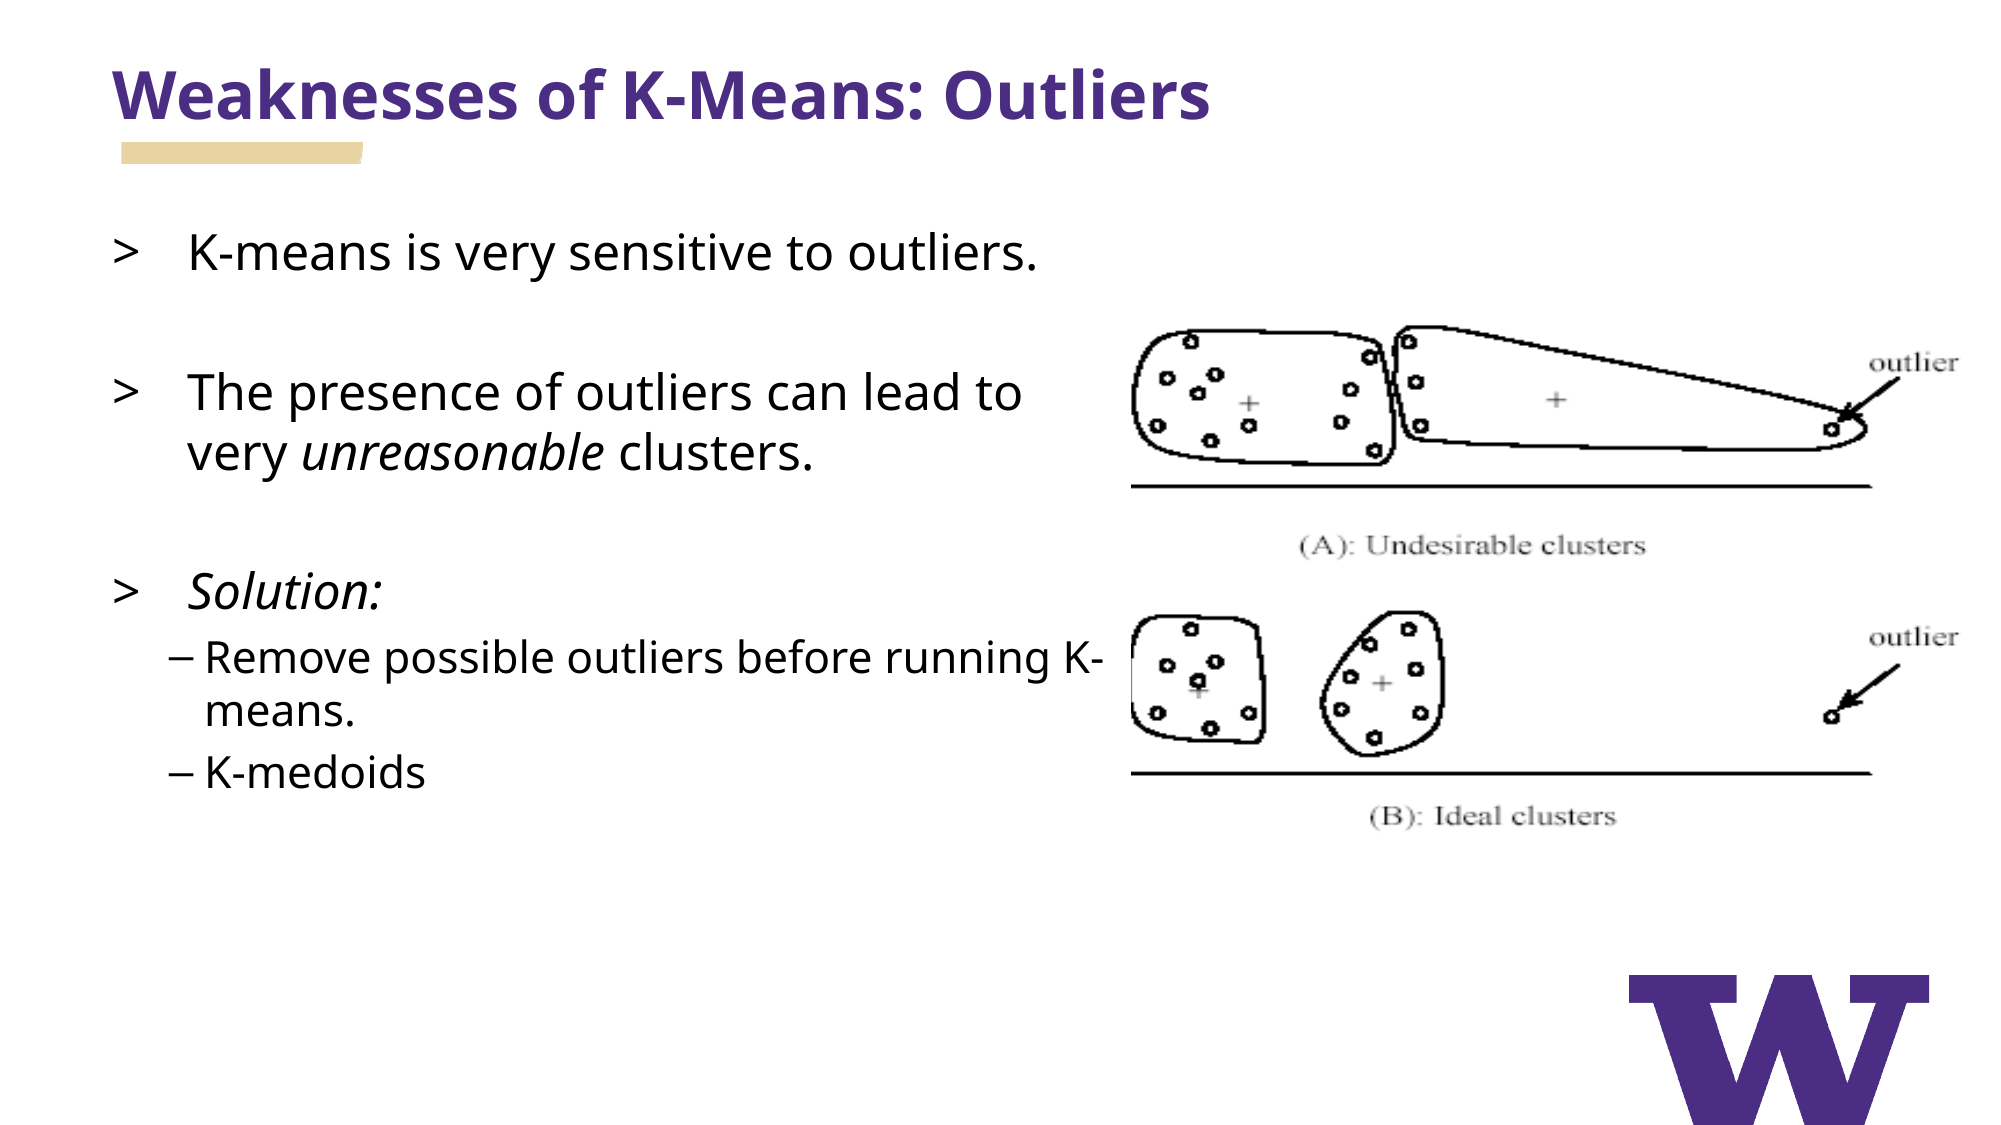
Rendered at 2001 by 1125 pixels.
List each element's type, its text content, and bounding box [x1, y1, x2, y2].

title Weaknesses of K-Means: Outliers [97, 17, 1891, 141]
picture [1095, 302, 1982, 839]
picture [1629, 975, 1930, 1125]
list K-means is very sensitive to outliers. The presence of outliers can lead to very unreasonable clusters. Solution: Remove possible outliers before running K-means. K-medoids [97, 212, 1131, 884]
